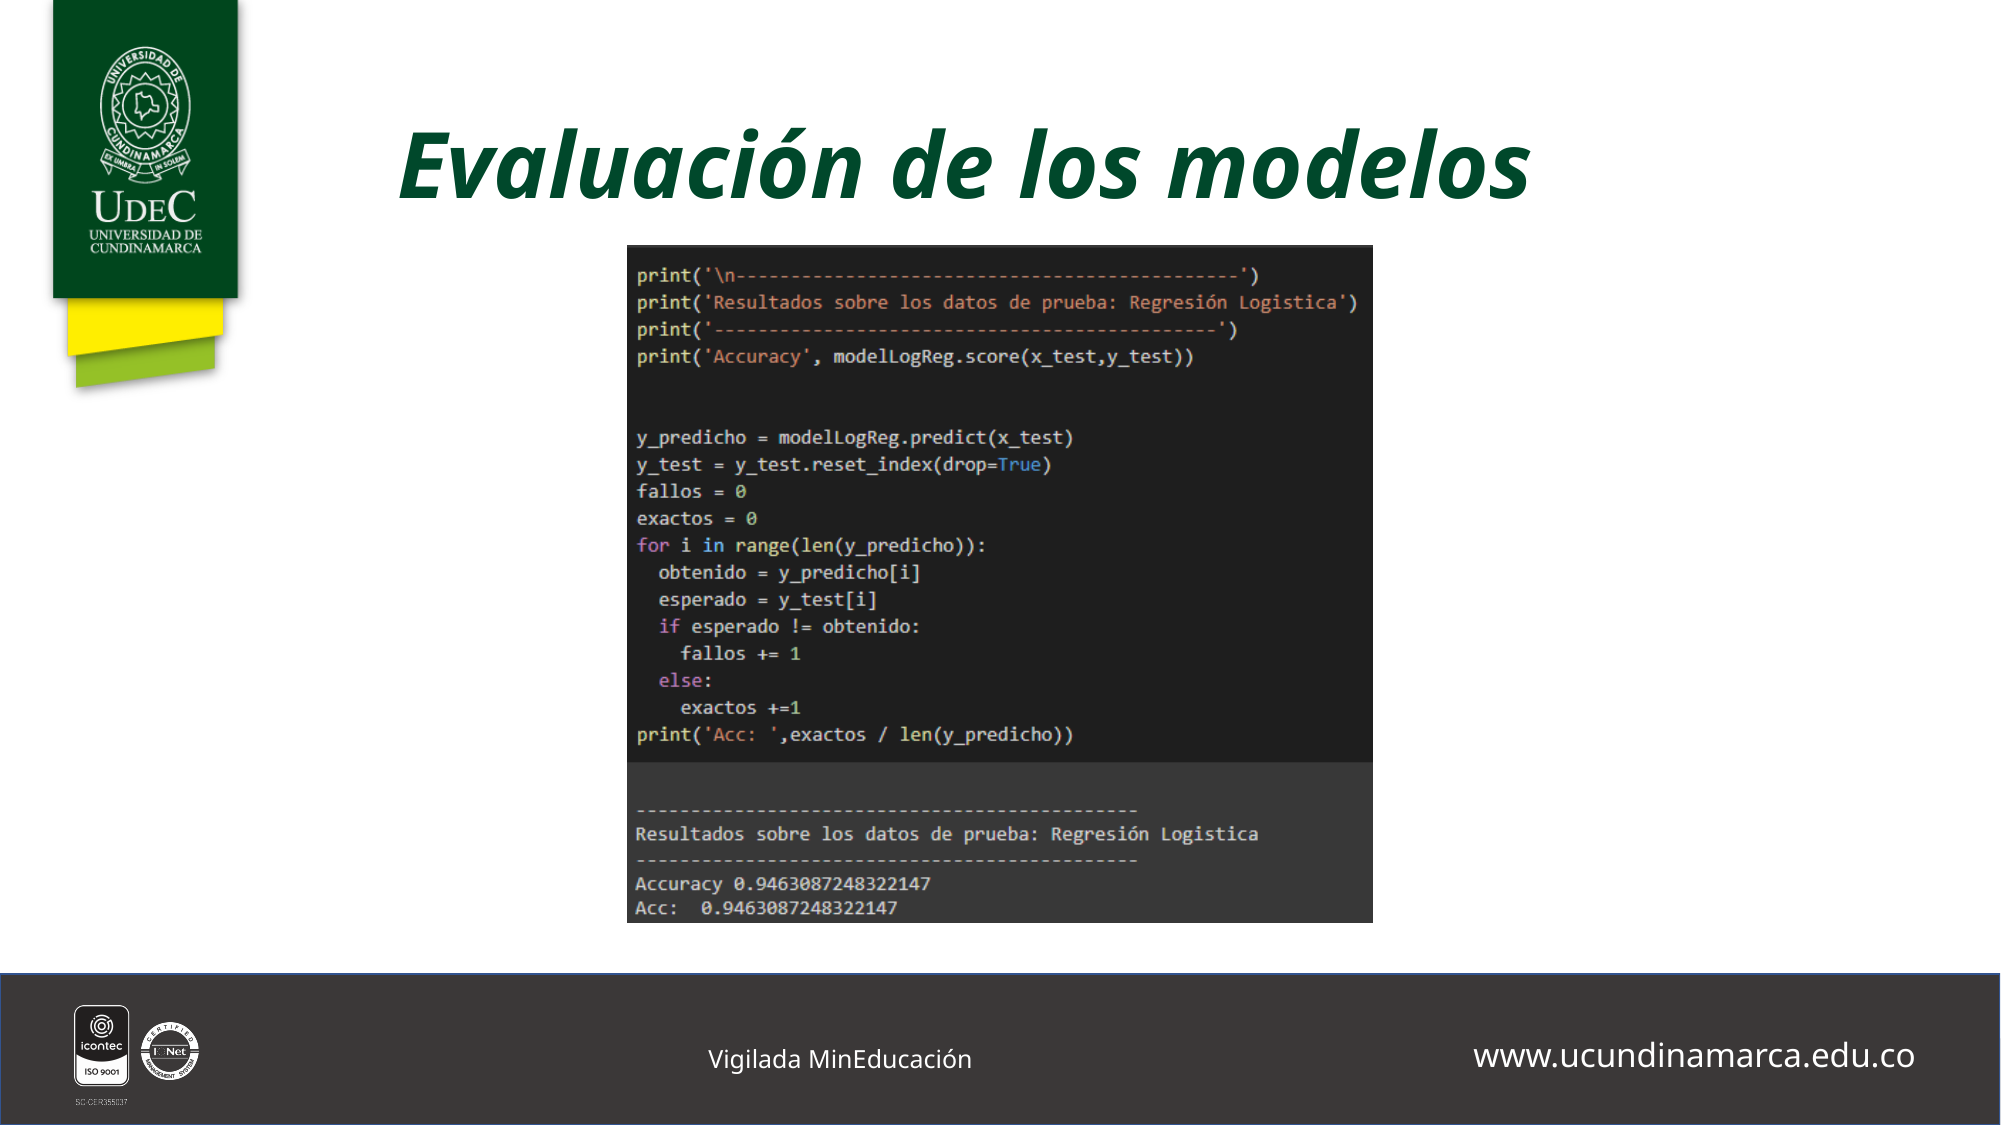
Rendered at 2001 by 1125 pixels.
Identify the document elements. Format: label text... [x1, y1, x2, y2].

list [627, 242, 1373, 924]
picture [74, 1005, 199, 1108]
picture [0, 0, 2001, 973]
title Evaluación de los modelos [382, 59, 1863, 278]
